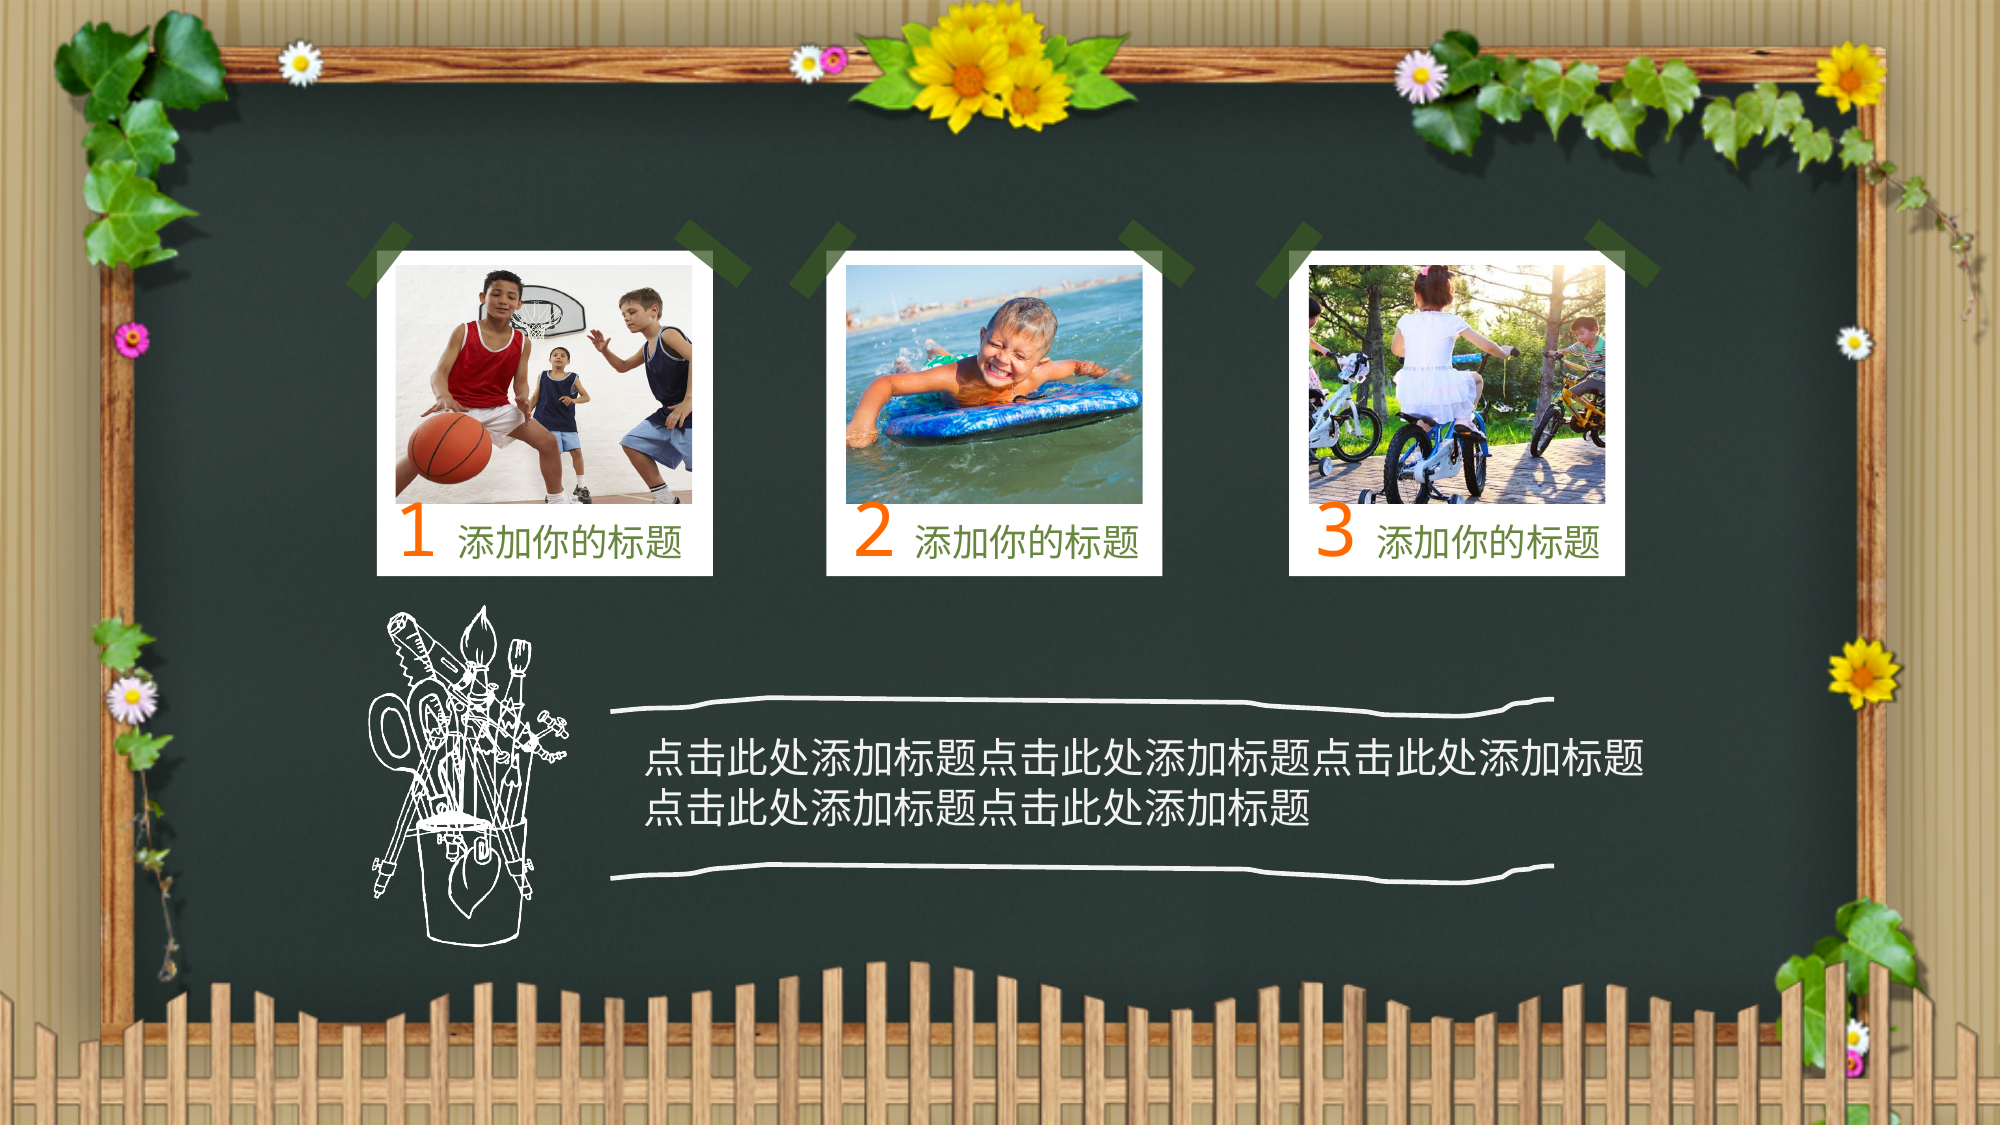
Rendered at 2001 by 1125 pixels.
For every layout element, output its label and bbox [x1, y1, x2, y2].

text_box [366, 220, 753, 300]
text_box [610, 697, 1555, 883]
text_box [826, 300, 1163, 577]
text_box [1276, 220, 1663, 300]
text_box [810, 220, 1197, 300]
text_box [1289, 300, 1626, 577]
text_box [376, 300, 713, 577]
picture [0, 0, 2000, 1125]
